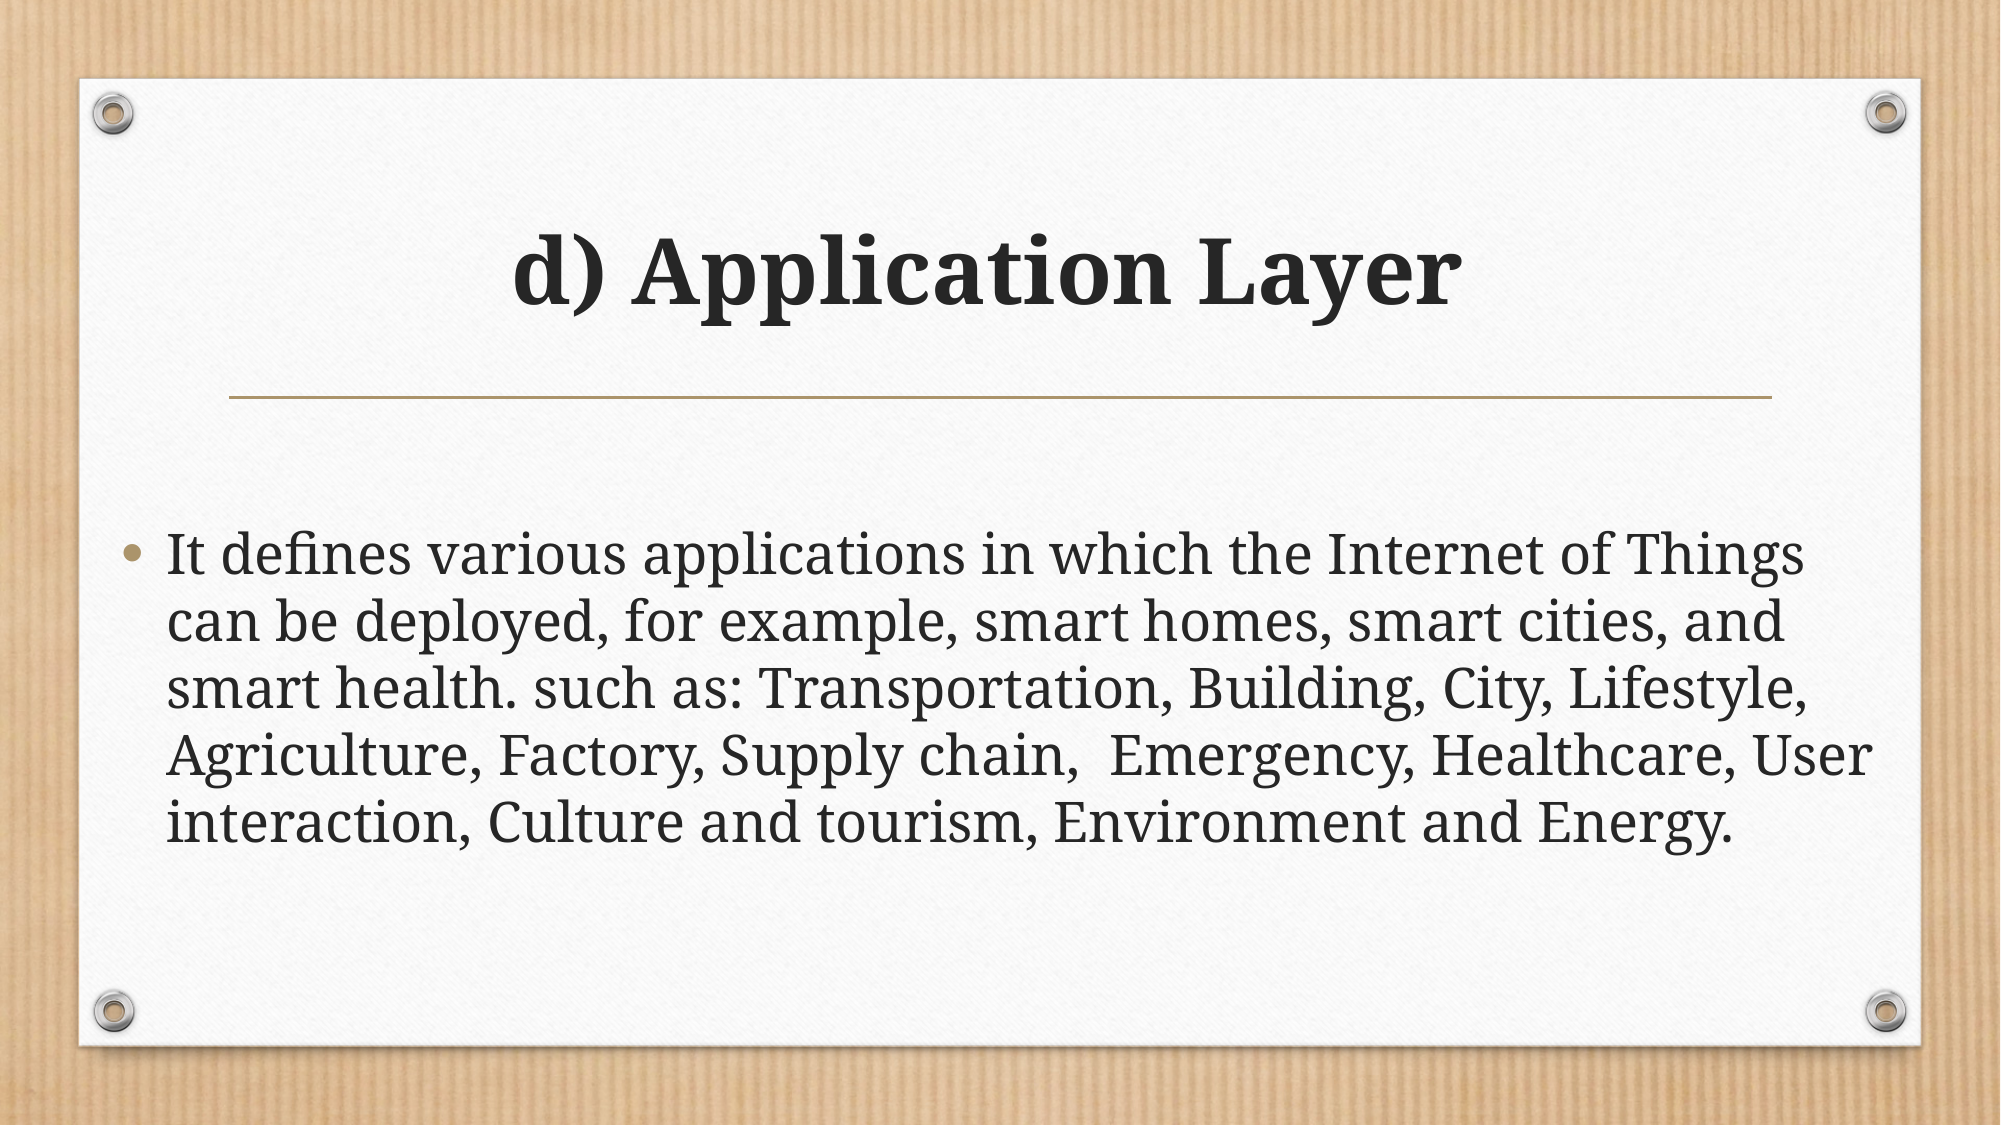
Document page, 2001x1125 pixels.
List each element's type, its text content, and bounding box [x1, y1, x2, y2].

picture [0, 0, 2001, 1125]
list It defines various applications in which the Internet of Things can be deployed, for example, smart homes, smart cities, and smart health. such as: Transportation, Building, City, Lifestyle, Agriculture, Factory, Supply chain, Emergency, Healthcare, User interaction, Culture and tourism, Environment and Energy. [106, 511, 1894, 925]
title d) Application Layer [212, 161, 1788, 375]
